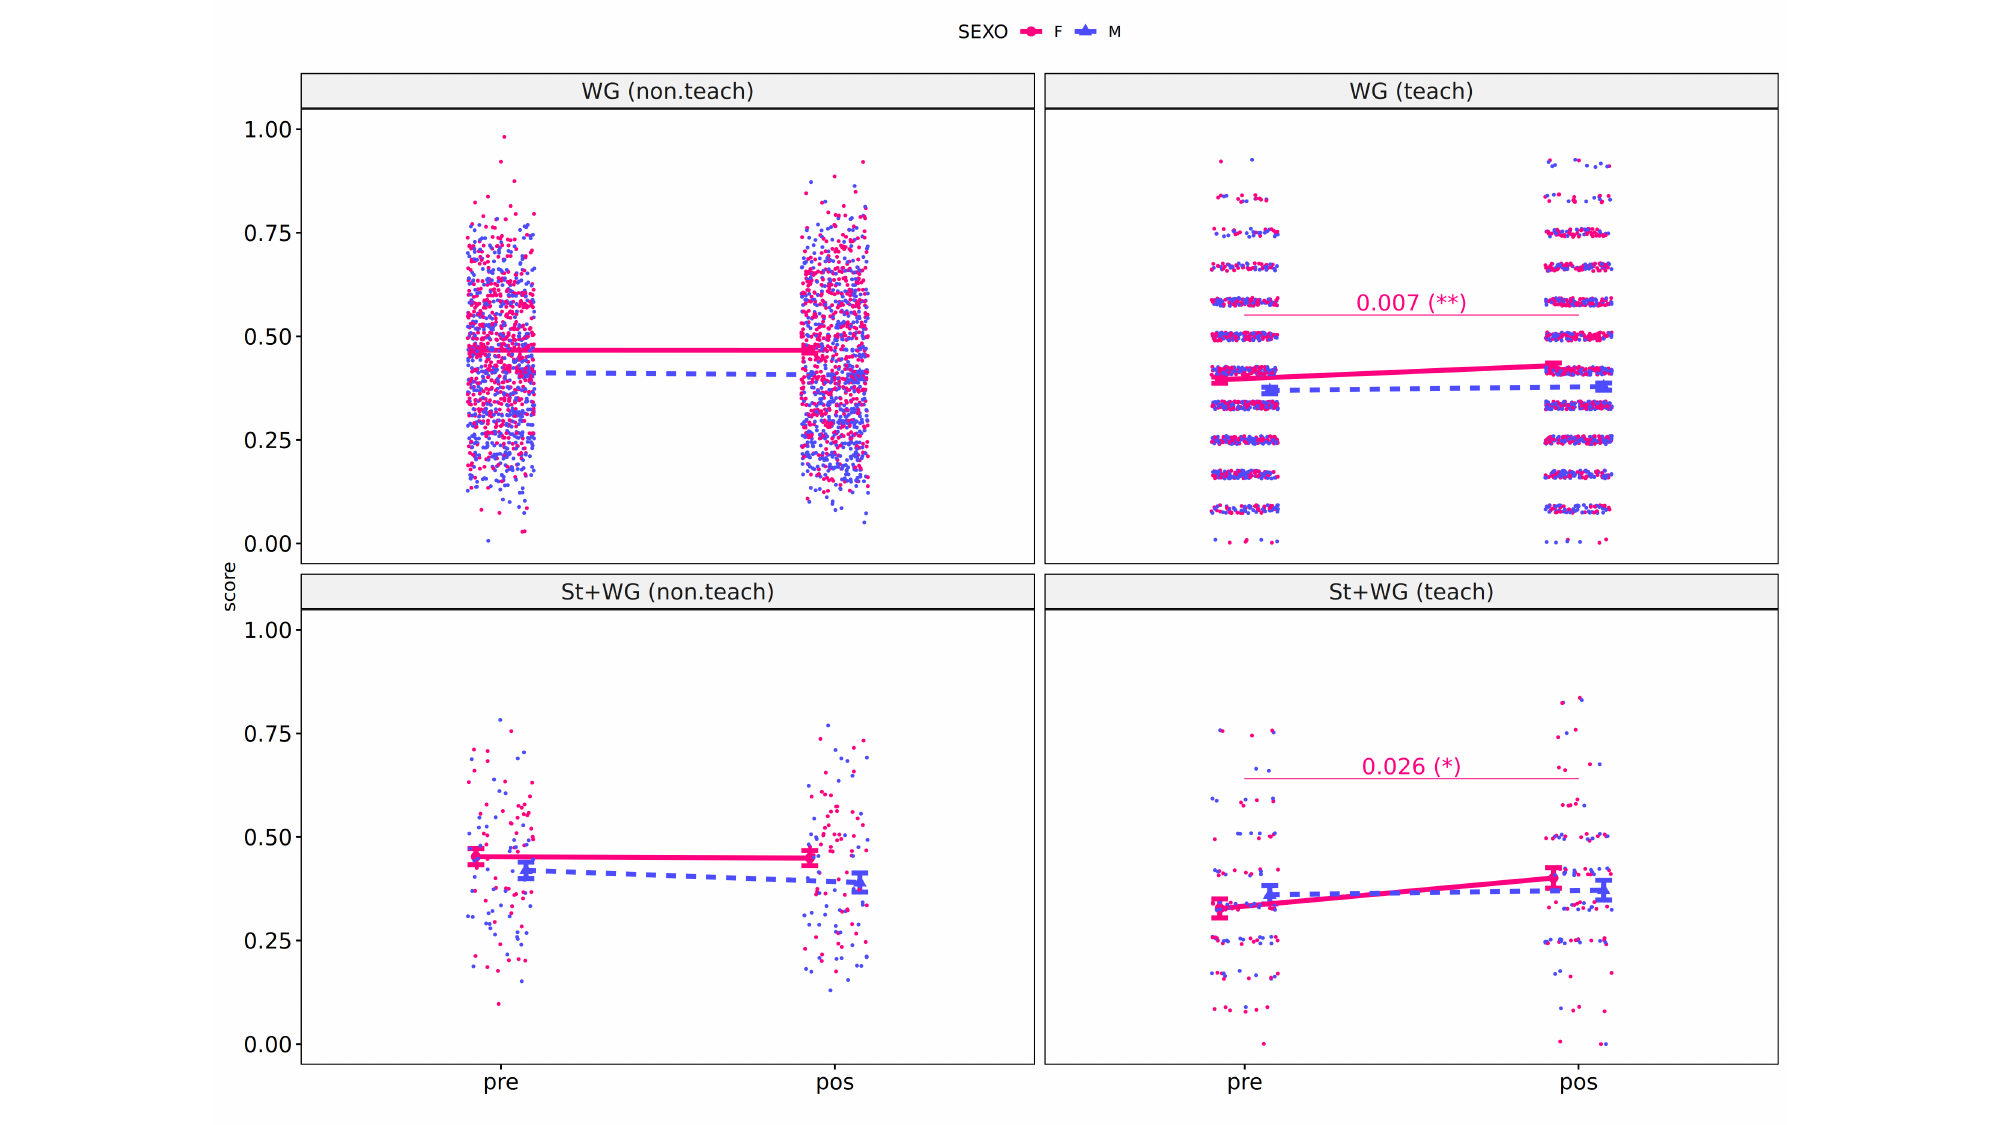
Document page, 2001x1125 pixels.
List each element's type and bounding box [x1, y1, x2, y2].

picture [212, 0, 1788, 1125]
